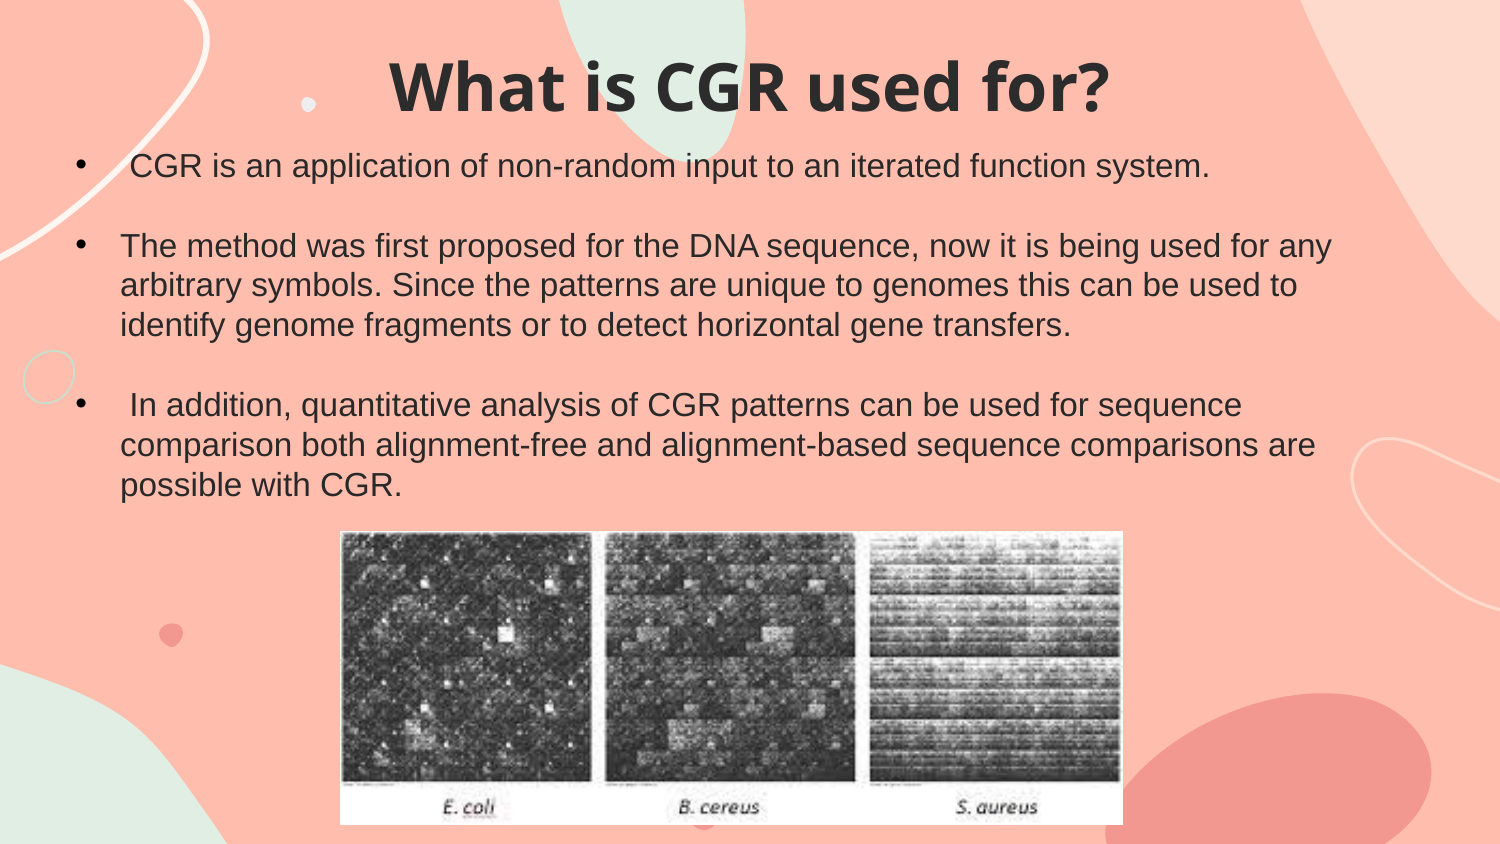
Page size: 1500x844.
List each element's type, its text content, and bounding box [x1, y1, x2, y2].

title What is CGR used for? [172, 28, 1328, 130]
subtitle CGR is an application of non-random input to an iterated function system. The method was first proposed for the DNA sequence, now it is being used for any arbitrary symbols. Since the patterns are unique to genomes this can be used to identify genome fragments or to detect horizontal gene transfers. In addition, quantitative analysis of CGR patterns can be used for sequence comparison both alignment-free and alignment-based sequence comparisons are possible with CGR. [58, 130, 1405, 517]
picture [340, 531, 1123, 825]
